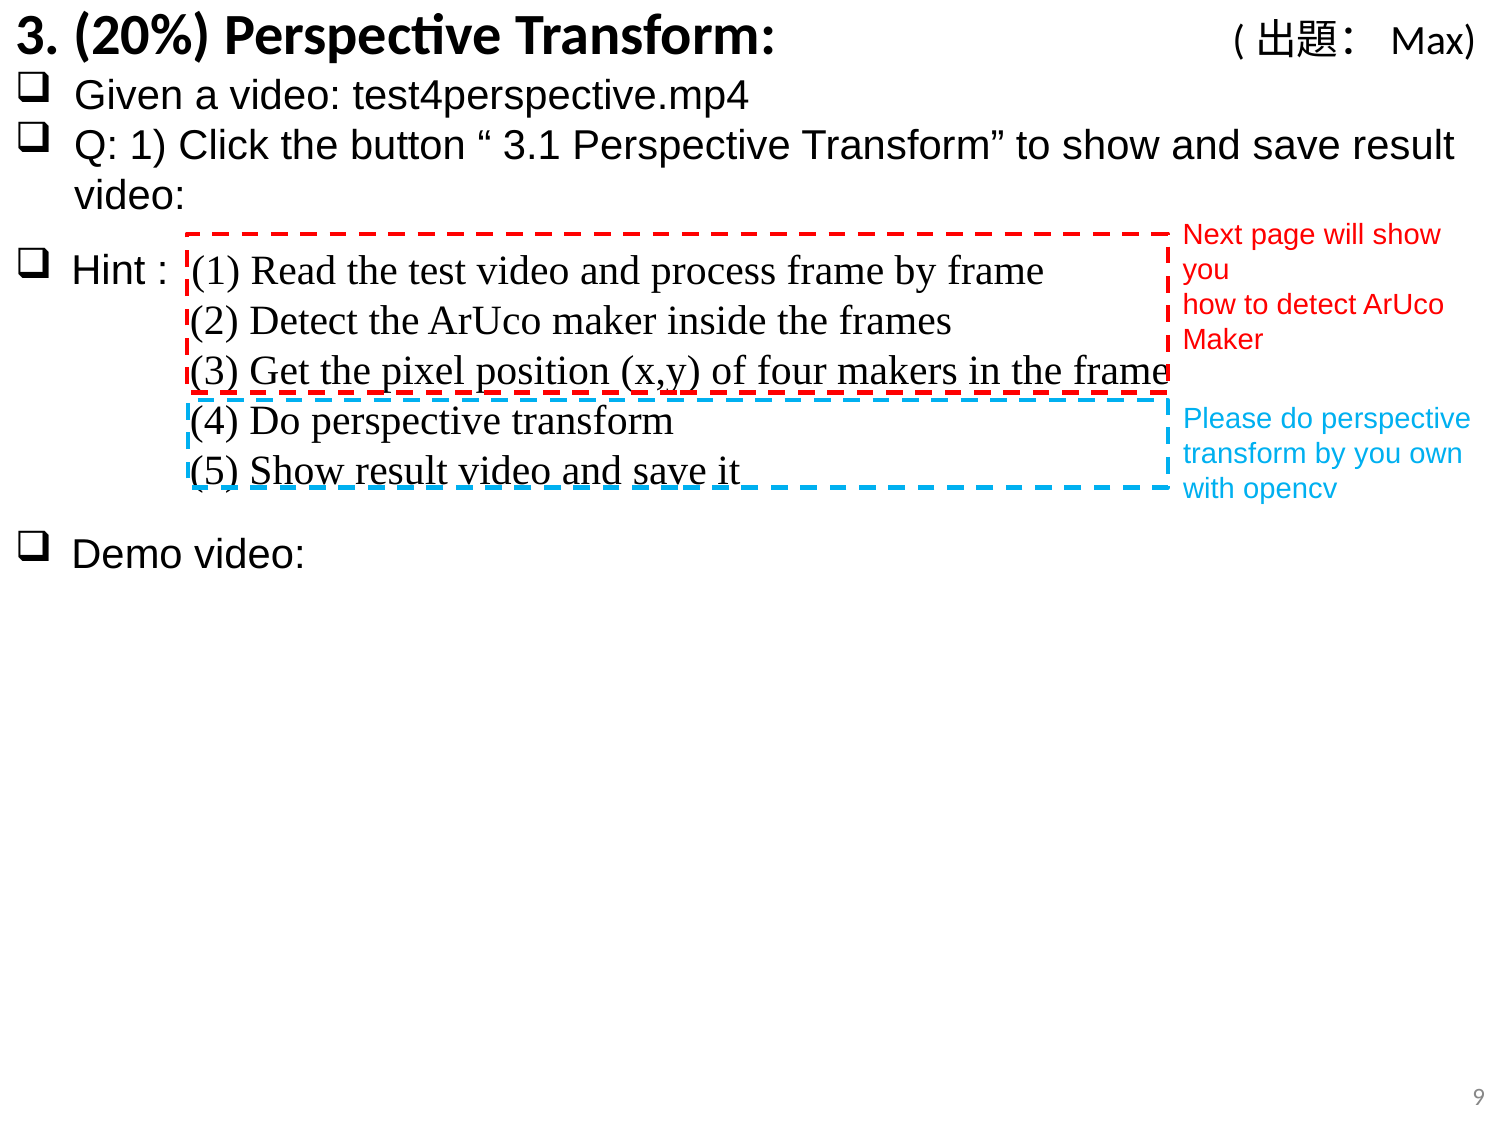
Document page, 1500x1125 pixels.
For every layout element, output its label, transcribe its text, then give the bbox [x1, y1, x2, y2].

title 3. (20%) Perspective Transform: (出題：Max) [0, 9, 1496, 63]
text_box [185, 232, 1170, 395]
list Given a video: test4perspective.mp4 Q: 1) Click the button “ 3.1 Perspective Transform” to show and save result video: Hint : (1) Read the test video and process frame by frame (2) Detect the ArUco maker inside the frames (3) Get the pixel position (x,y) of four makers in the frame (4) Do perspective transform (5) Show result video and save it Demo video: [0, 63, 1491, 775]
text_box [186, 398, 1168, 490]
slide_number 9 [1050, 1065, 1500, 1125]
text_box Next page will show you how to detect ArUco Maker [1167, 208, 1468, 363]
text_box Please do perspective transform by you own with opencv [1168, 392, 1495, 513]
